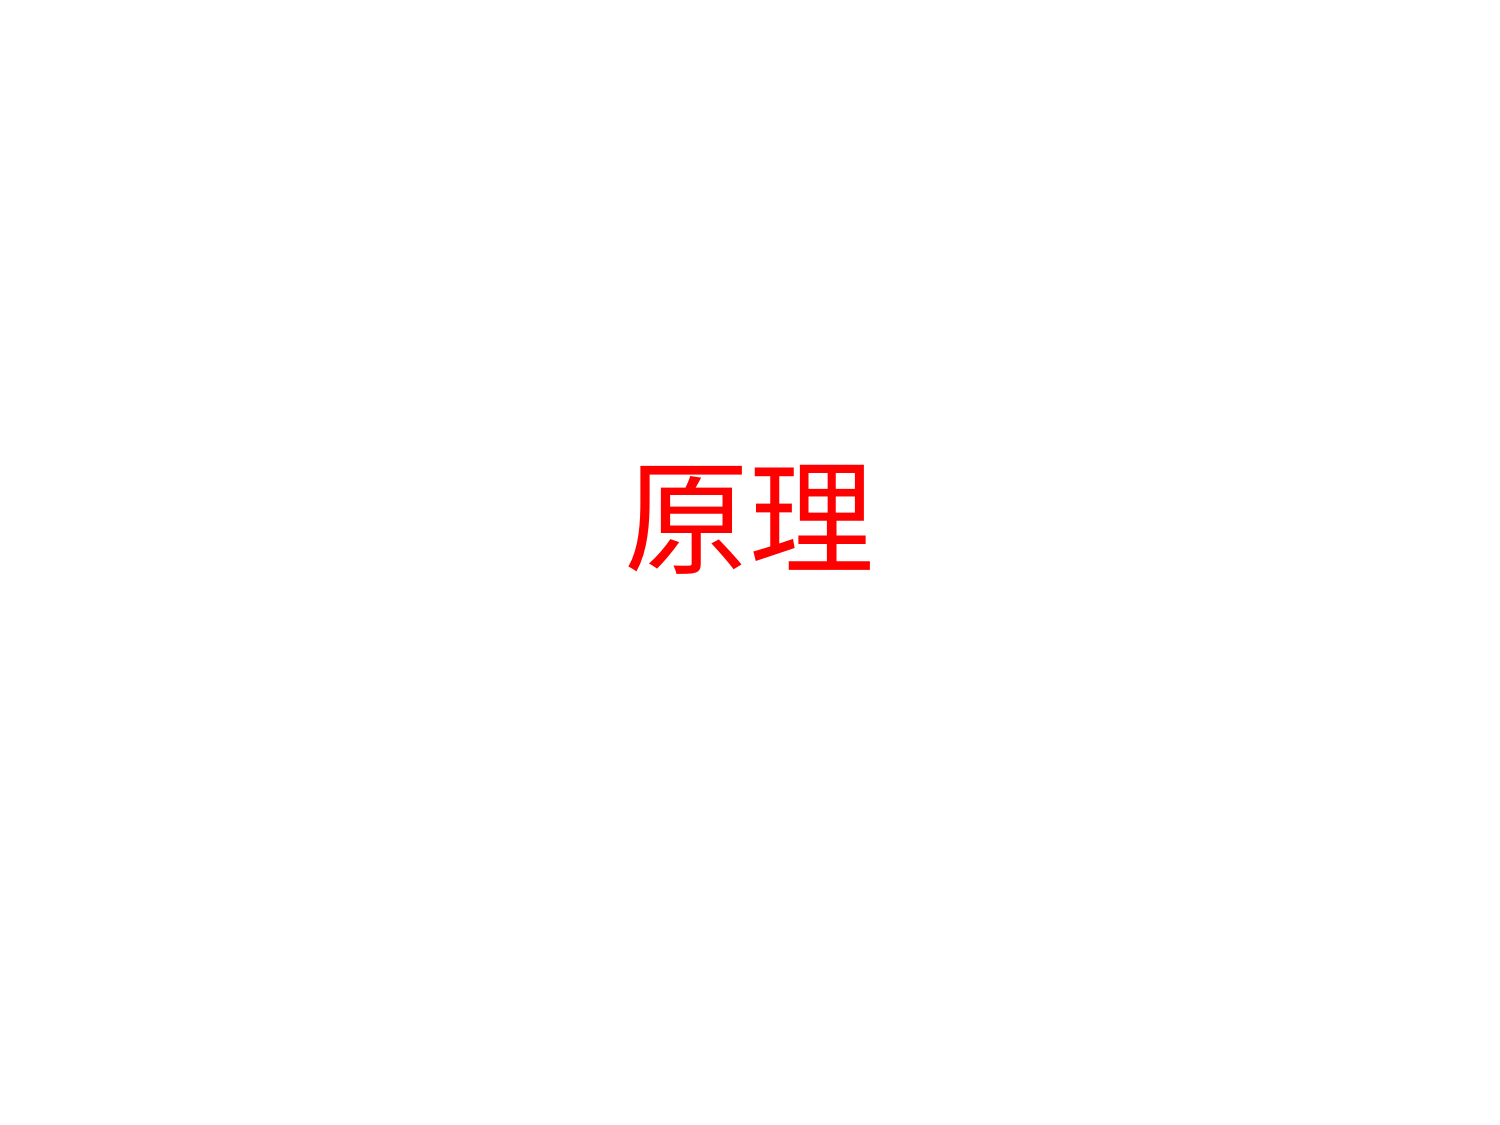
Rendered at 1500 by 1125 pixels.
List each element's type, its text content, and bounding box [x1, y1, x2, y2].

title 原理 [112, 207, 1388, 599]
